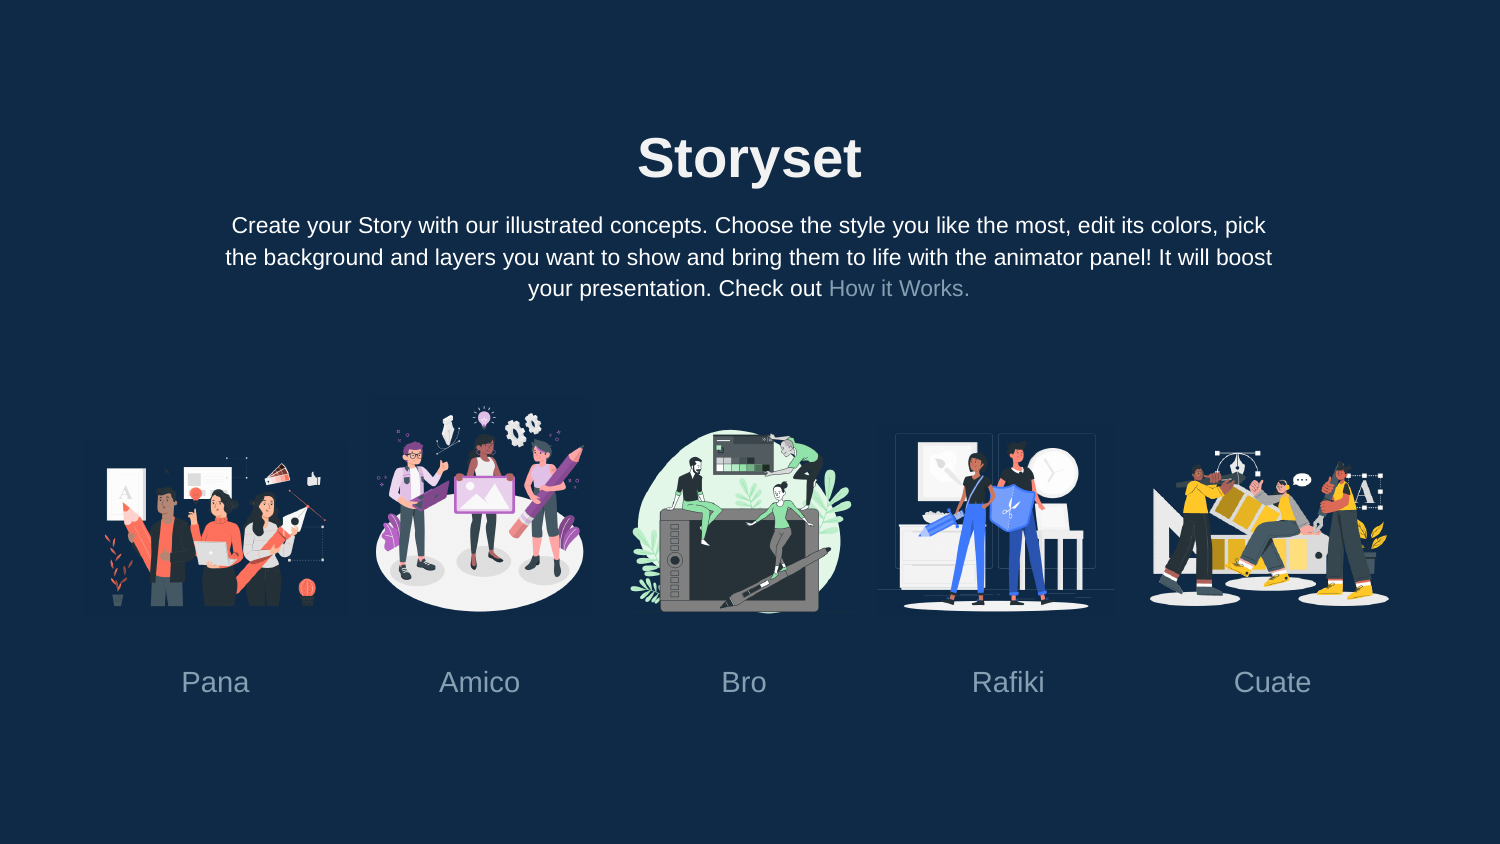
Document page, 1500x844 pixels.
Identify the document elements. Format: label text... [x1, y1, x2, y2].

picture [876, 423, 1115, 618]
text_box Amico [375, 652, 585, 705]
picture [369, 395, 590, 616]
text_box Pana [111, 652, 320, 705]
text_box Cuate [1168, 652, 1377, 705]
picture [1121, 413, 1417, 622]
picture [83, 440, 348, 618]
text_box Bro [639, 652, 849, 705]
text_box Create your Story with our illustrated concepts. Choose the style you like the most, edit its colors, pick the background and layers you want to show and bring them to life with the animator panel! It will boost your presentation. Check out How it Works. [205, 191, 1294, 245]
text_box Rafiki [904, 652, 1113, 705]
picture [618, 415, 857, 623]
title Storyset [171, 106, 1328, 186]
